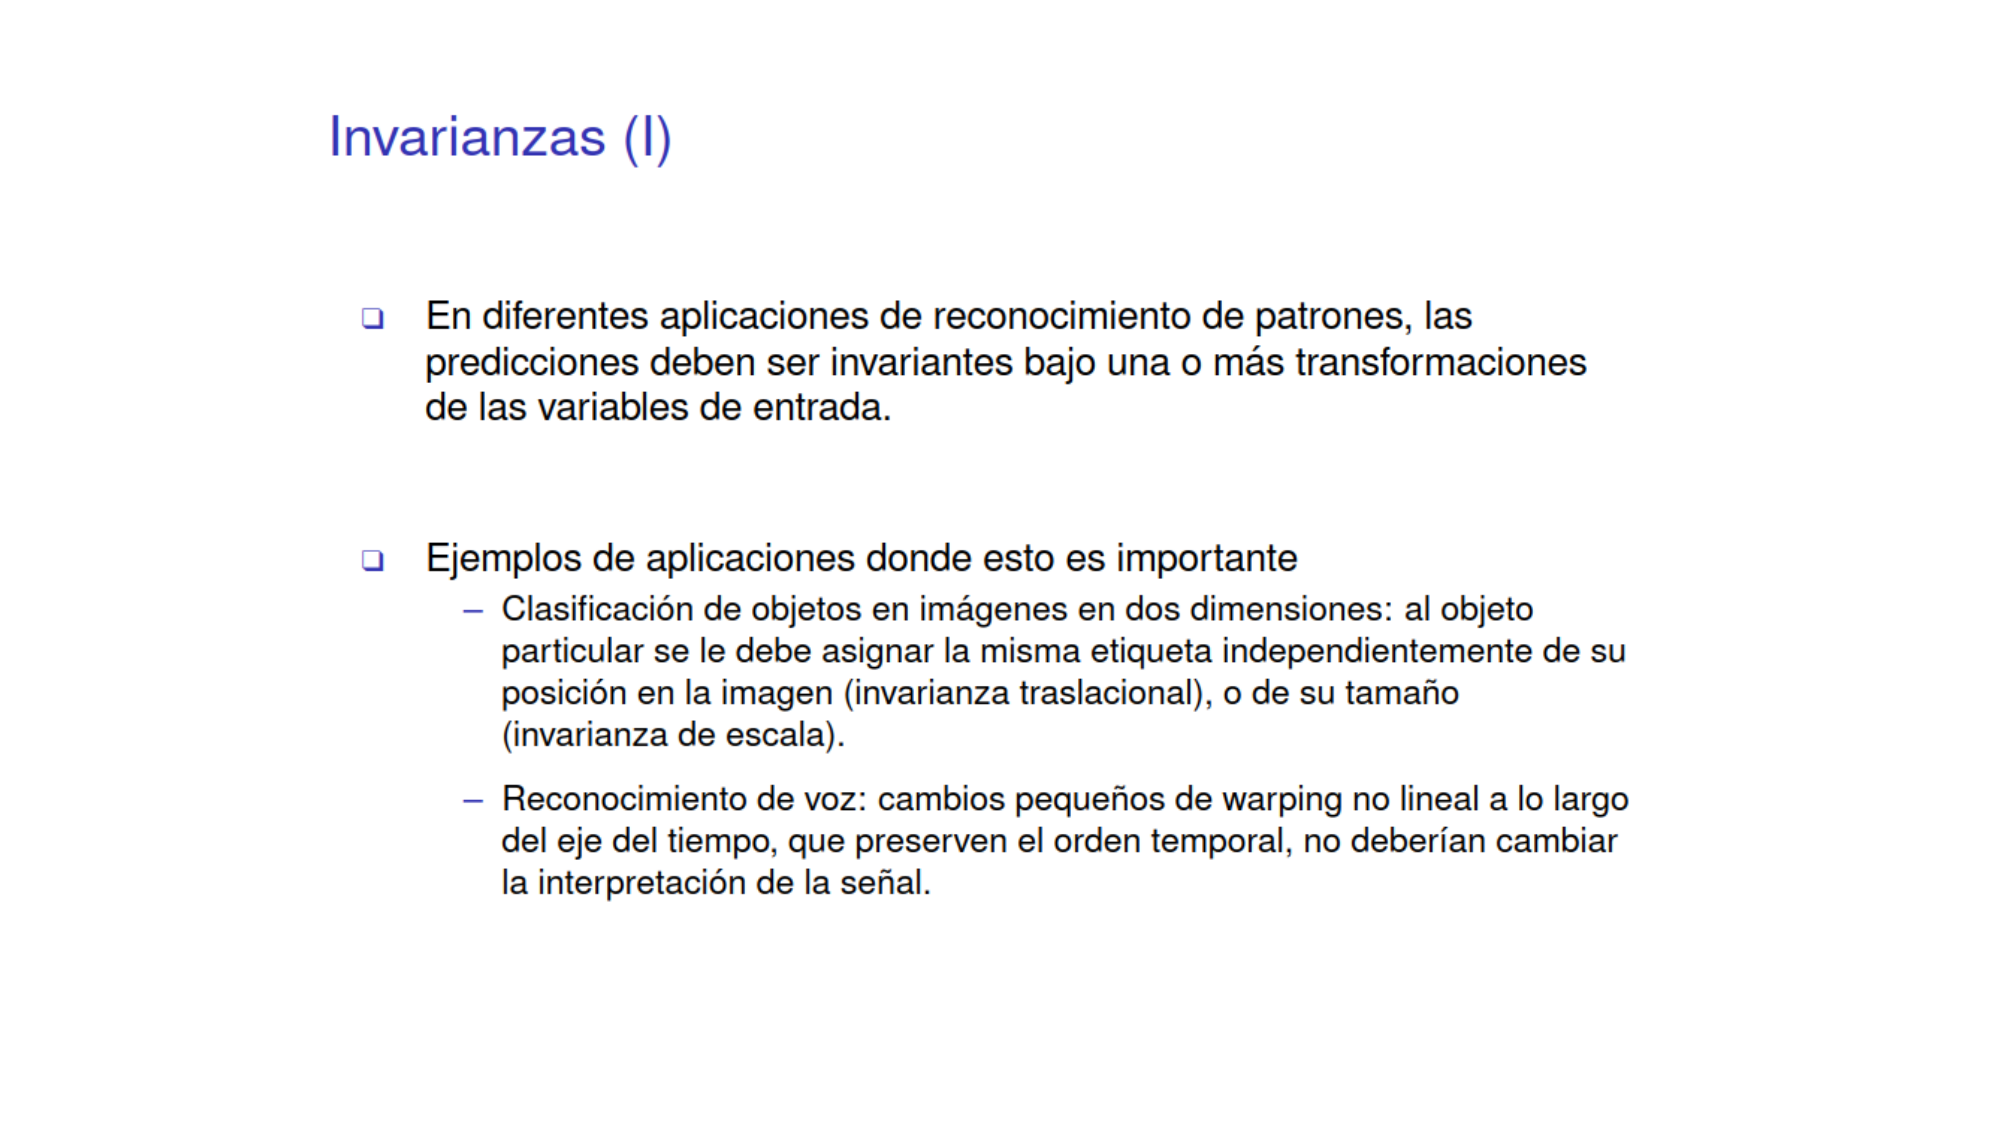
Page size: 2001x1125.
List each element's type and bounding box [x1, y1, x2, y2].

picture [295, 78, 1684, 927]
